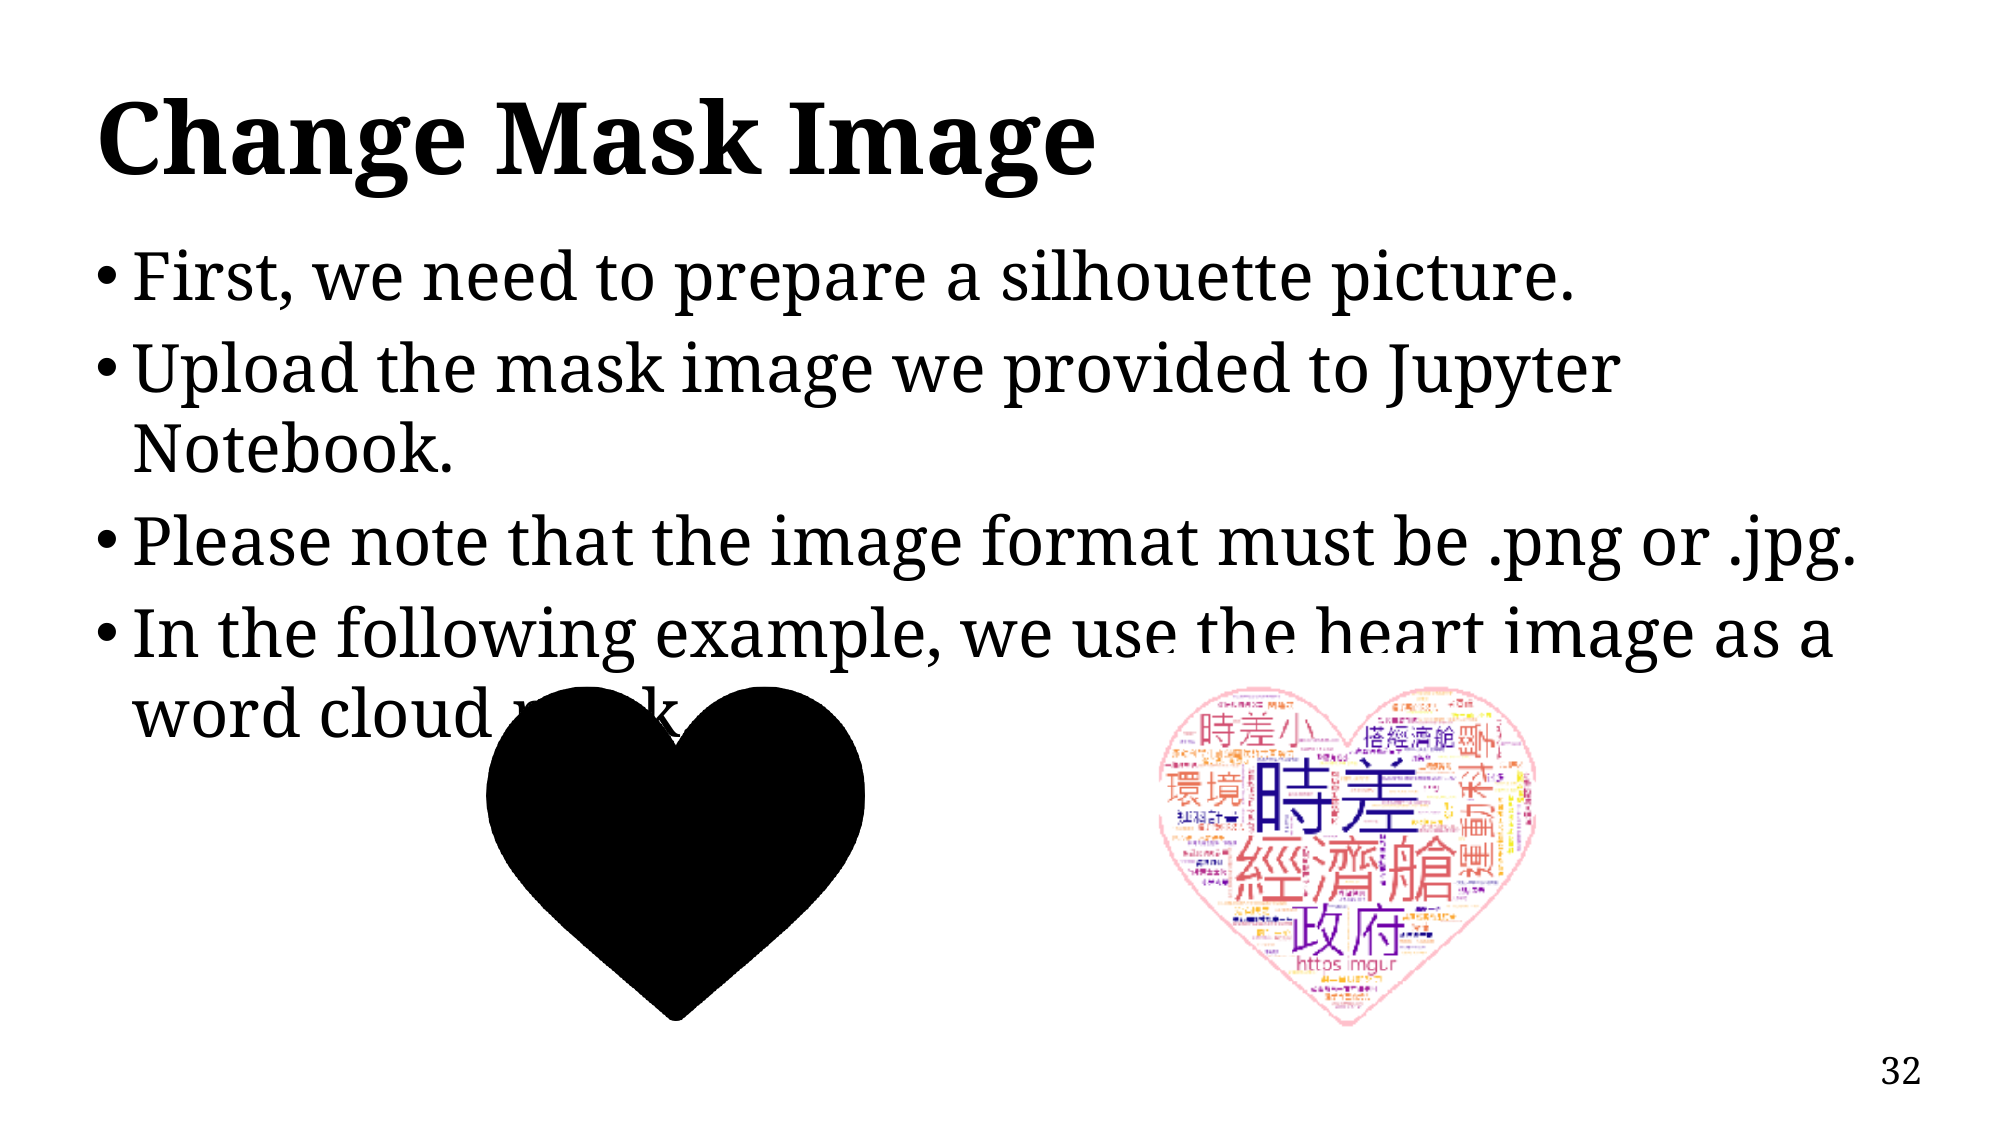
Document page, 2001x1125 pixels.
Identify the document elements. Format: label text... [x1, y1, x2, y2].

list First, we need to prepare a silhouette picture. Upload the mask image we provided to Jupyter Notebook. Please note that the image format must be .png or .jpg. In the following example, we use the heart image as a word cloud mask. [80, 226, 1920, 1000]
title Change Mask Image [80, 59, 1920, 225]
picture [1135, 653, 1572, 1042]
picture [486, 664, 865, 1043]
slide_number 32 [1487, 1042, 1938, 1103]
